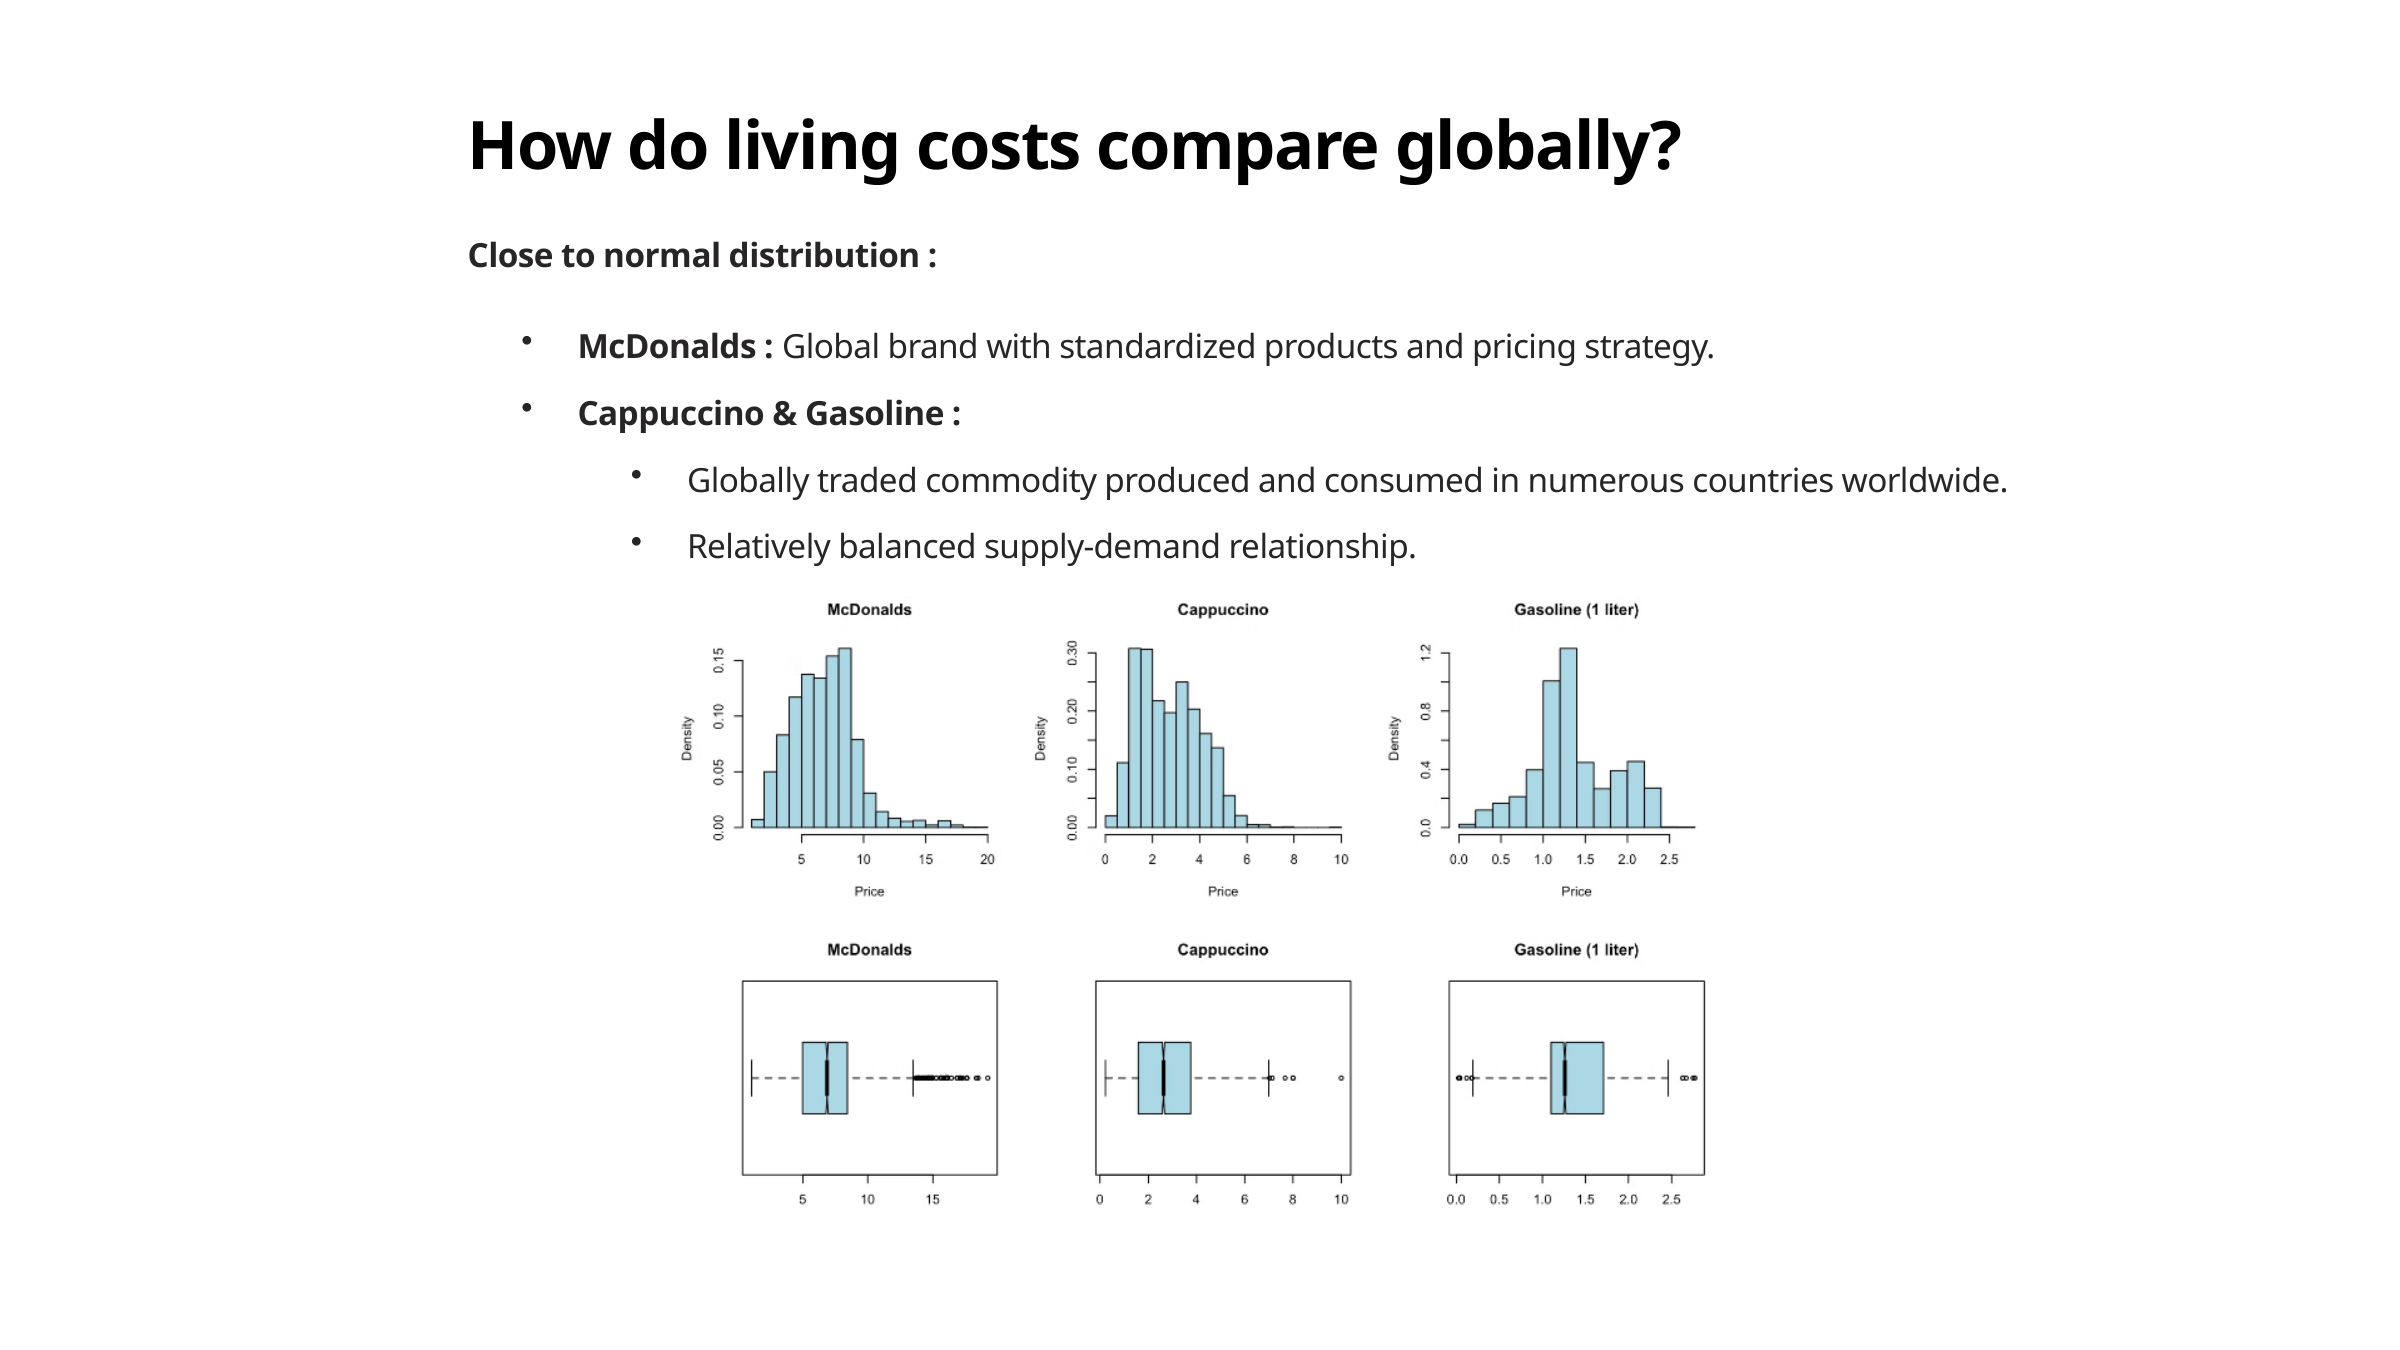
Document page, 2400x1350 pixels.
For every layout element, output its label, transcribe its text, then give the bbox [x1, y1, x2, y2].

text_box Globally traded commodity produced and consumed in numerous countries worldwide. [559, 437, 1947, 492]
text_box How do living costs compare globally? [452, 92, 1510, 176]
text_box Close to normal distribution : [452, 213, 1947, 267]
text_box Relatively balanced supply-demand relationship. [559, 504, 1947, 559]
text_box Cappuccino & Gasoline : [506, 371, 1947, 425]
text_box McDonalds : Global brand with standardized products and pricing strategy. [506, 304, 1947, 358]
picture [681, 595, 1719, 1221]
